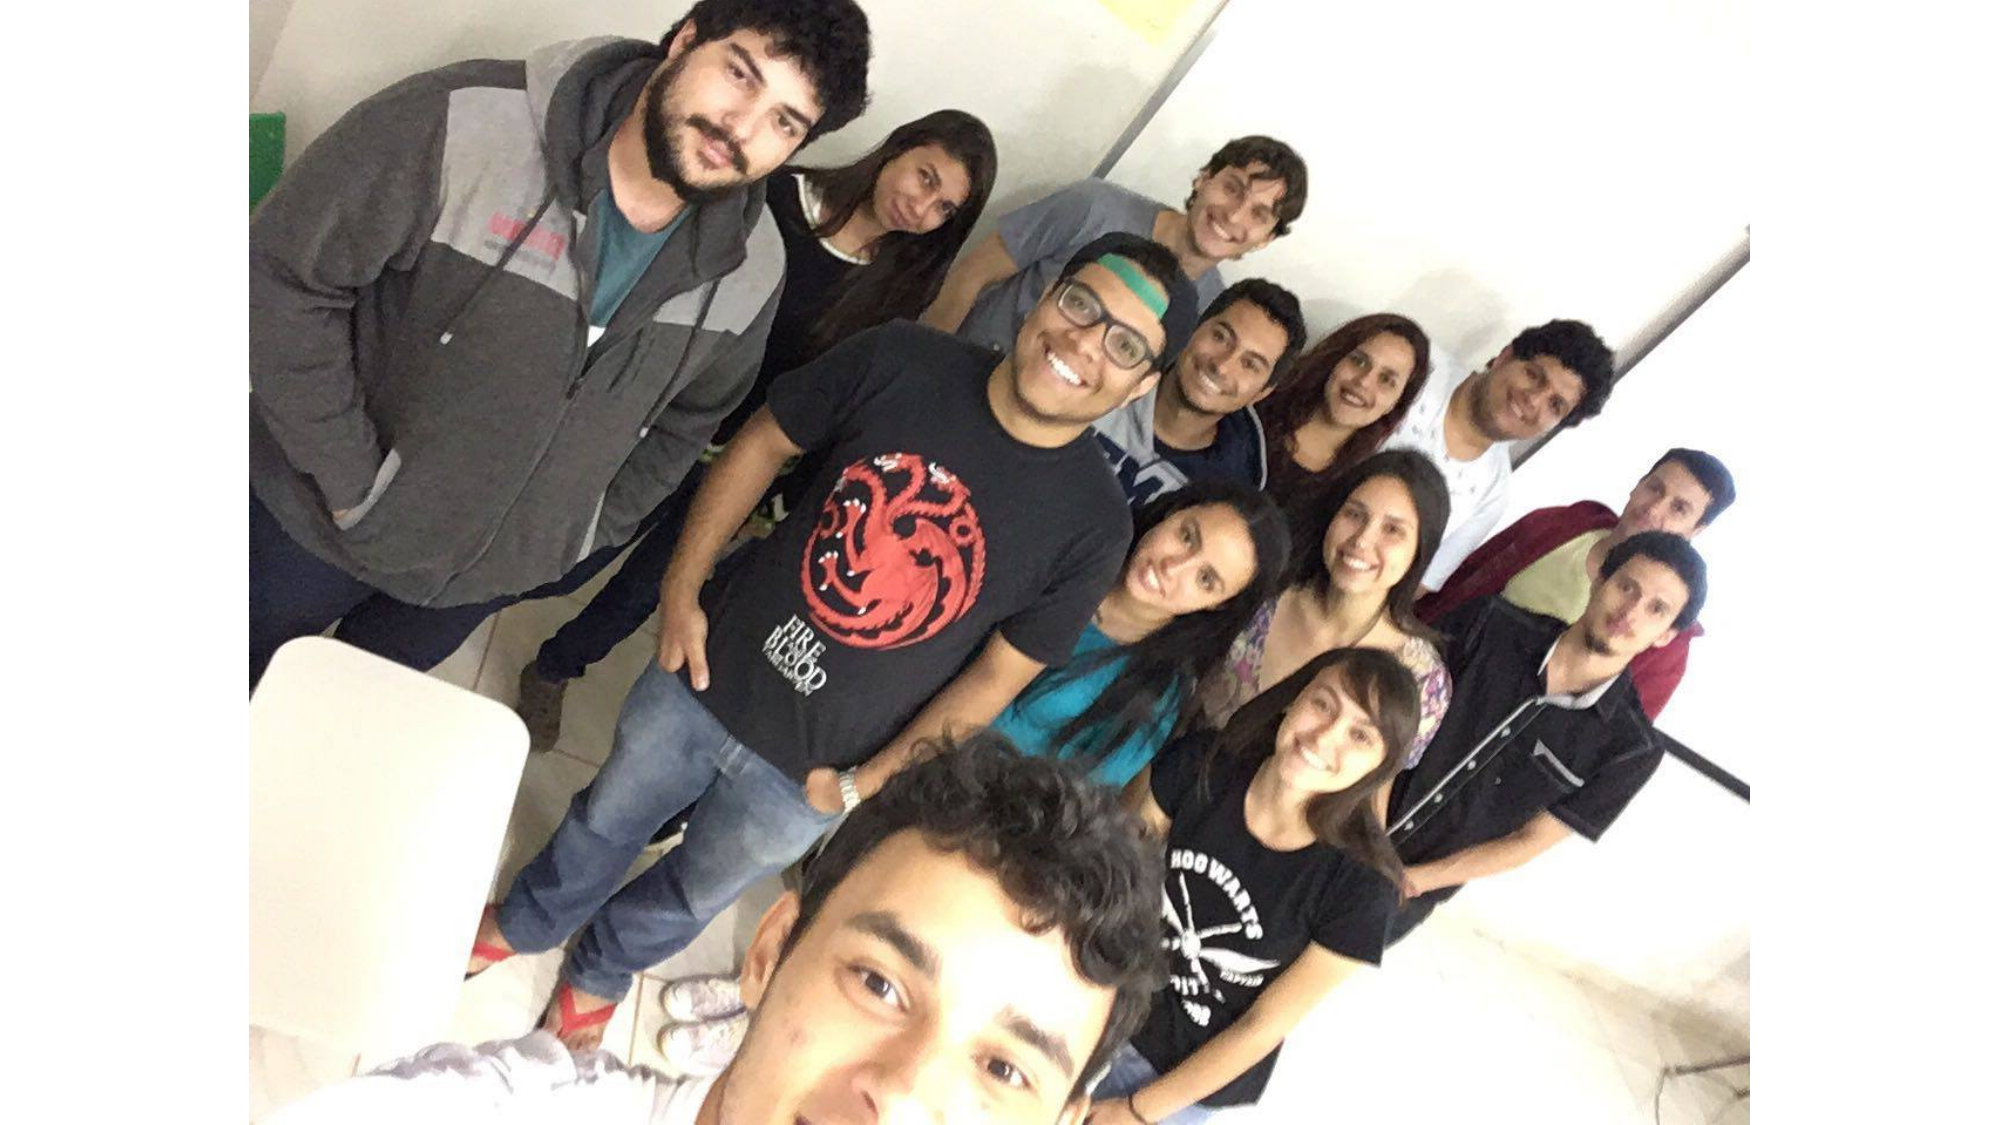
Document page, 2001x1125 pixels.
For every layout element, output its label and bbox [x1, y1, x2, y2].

picture [249, 0, 1751, 1125]
